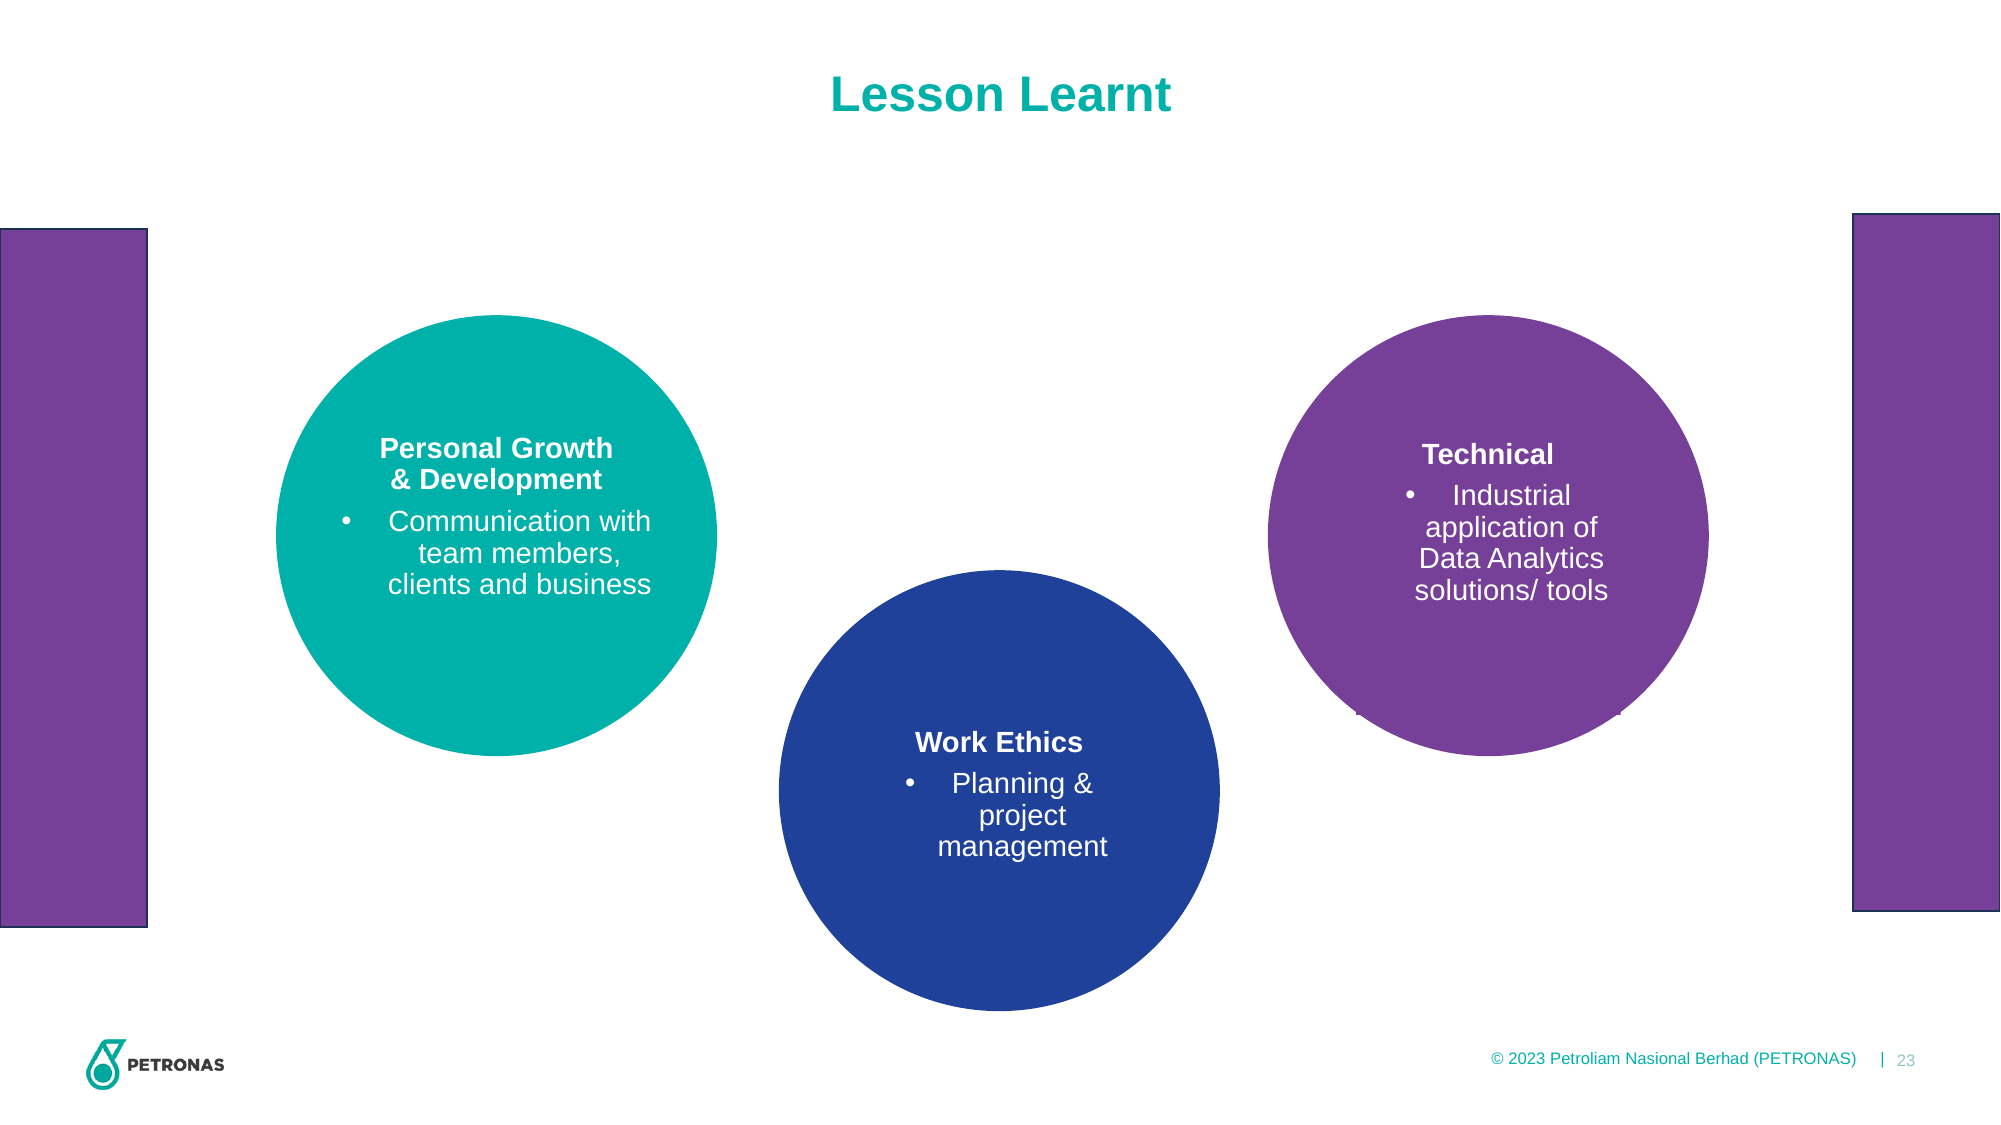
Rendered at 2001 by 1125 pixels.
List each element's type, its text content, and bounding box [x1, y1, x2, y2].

picture [86, 1039, 224, 1090]
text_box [0, 213, 2000, 927]
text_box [778, 927, 1220, 1012]
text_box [1267, 315, 1709, 757]
title Lesson Learnt [86, 60, 1916, 165]
slide_number 23 [1885, 1029, 1916, 1090]
